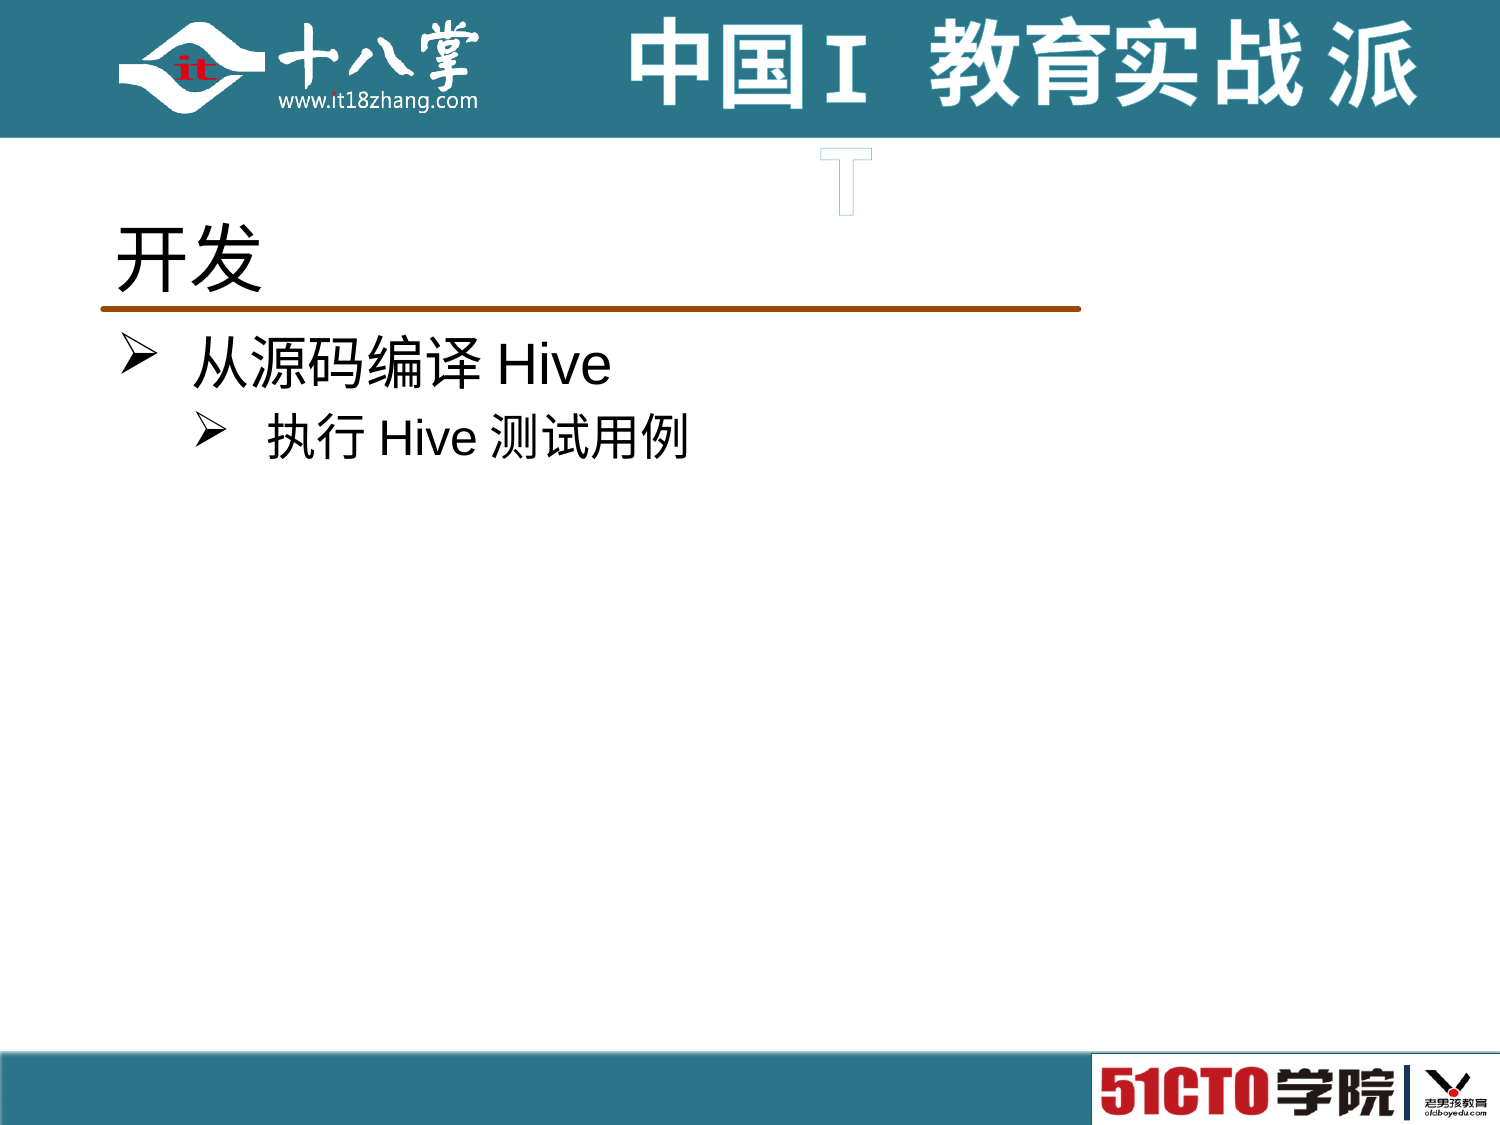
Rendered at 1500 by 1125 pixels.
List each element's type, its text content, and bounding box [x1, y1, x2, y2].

picture [119, 20, 479, 114]
picture [1092, 1054, 1500, 1125]
list 从源码编译Hive 执行Hive测试用例 [101, 318, 1424, 1035]
title 开发 [100, 204, 1424, 303]
